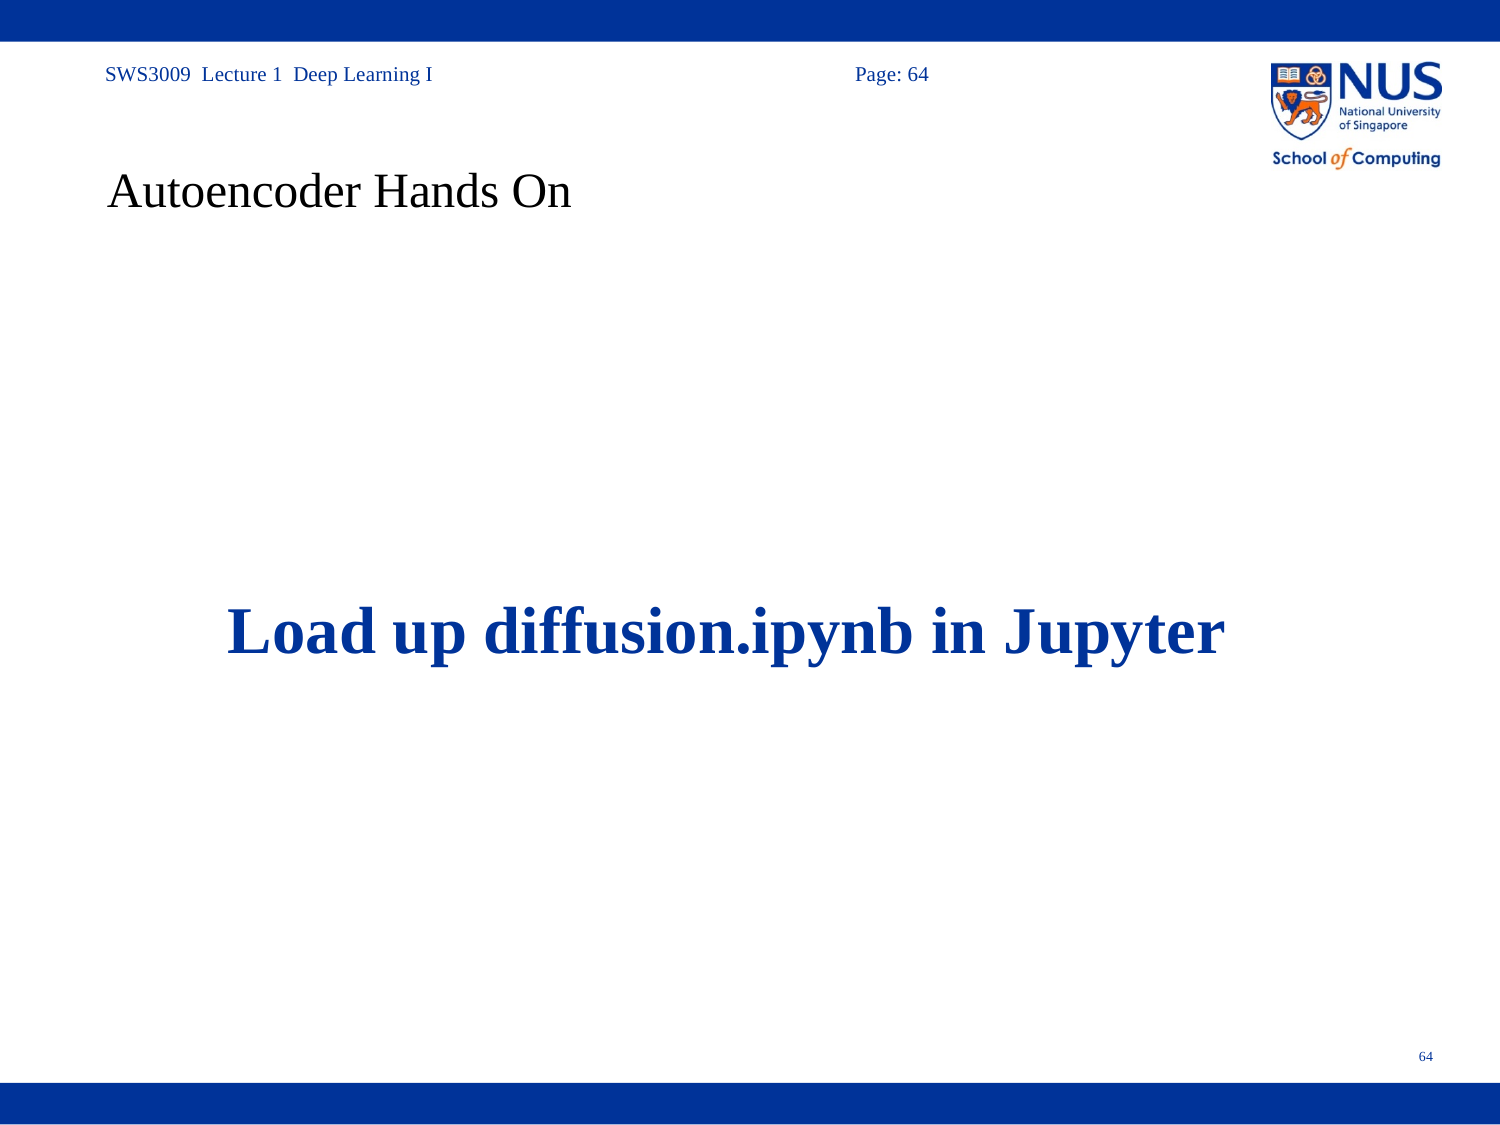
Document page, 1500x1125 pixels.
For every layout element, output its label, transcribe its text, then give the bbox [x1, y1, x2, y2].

list Load up diffusion.ipynb in Jupyter [90, 298, 1366, 1022]
title Autoencoder Hands On [90, 93, 1160, 282]
slide_number 64 [1136, 1038, 1450, 1115]
picture [1271, 61, 1442, 171]
